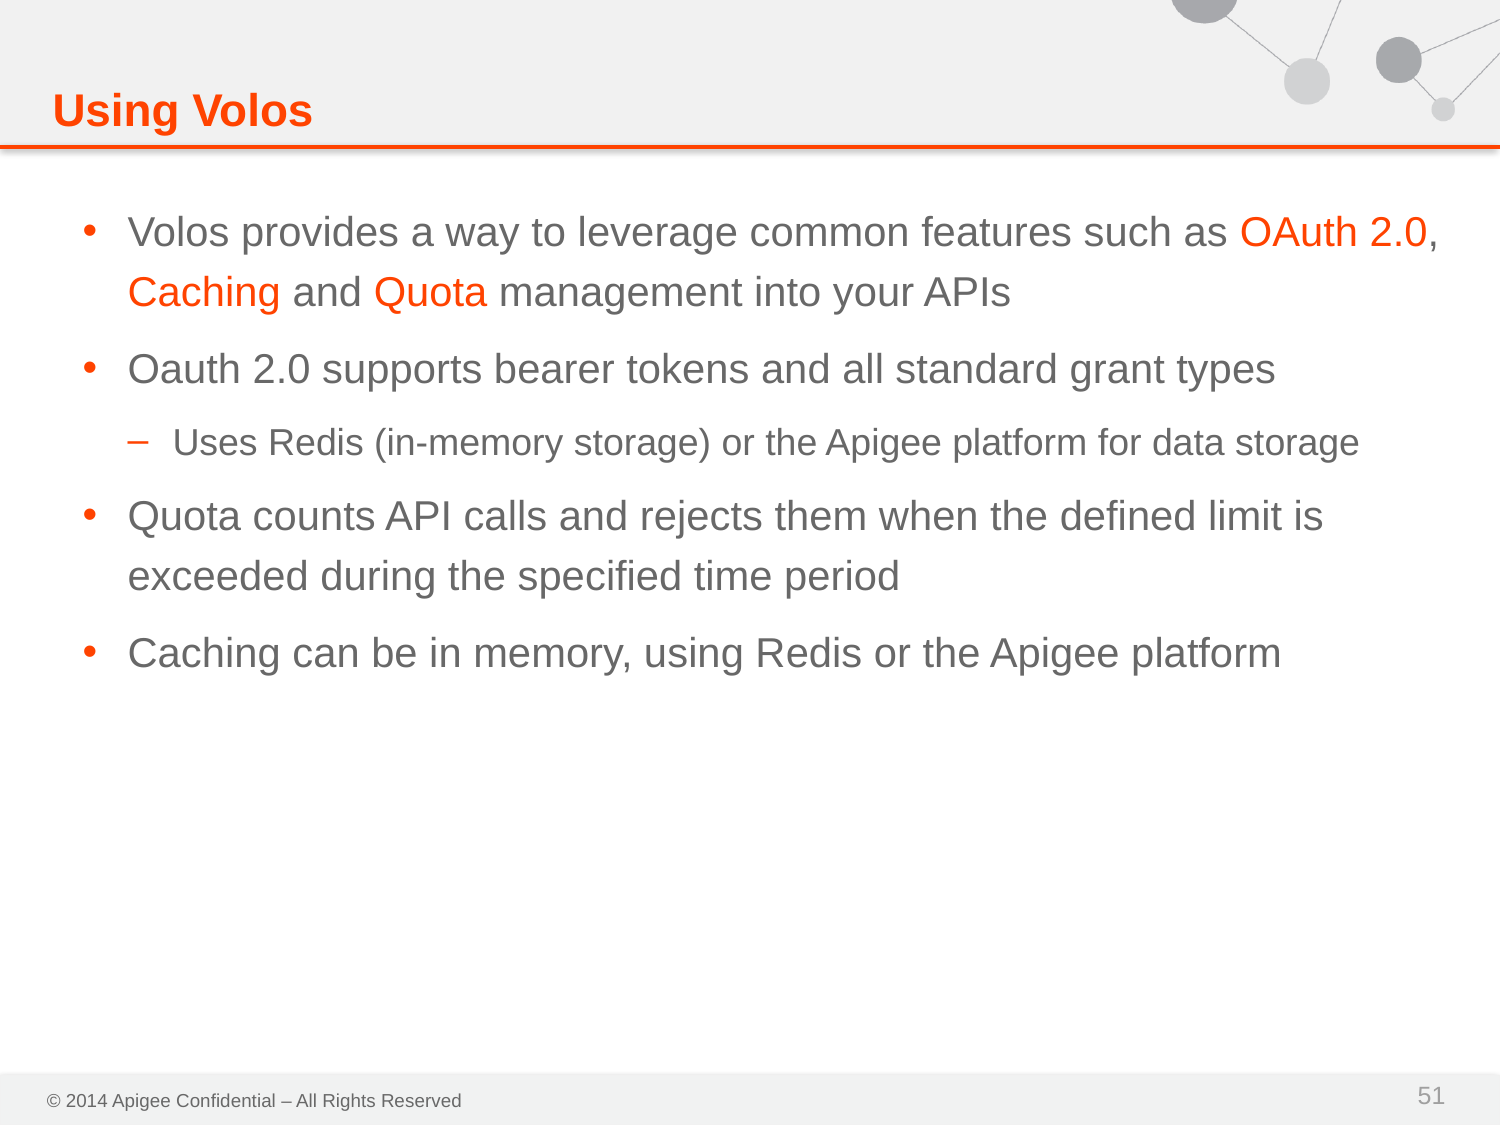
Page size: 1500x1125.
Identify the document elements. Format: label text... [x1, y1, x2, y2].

slide_number 51 [1110, 1065, 1461, 1125]
picture [0, 0, 1500, 145]
list Volos provides a way to leverage common features such as OAuth 2.0, Caching and Quota management into your APIs Oauth 2.0 supports bearer tokens and all standard grant types Uses Redis (in-memory storage) or the Apigee platform for data storage Quota counts API calls and rejects them when the defined limit is exceeded during the specified time period Caching can be in memory, using Redis or the Apigee platform [37, 187, 1461, 988]
title Using Volos [37, 72, 1146, 133]
